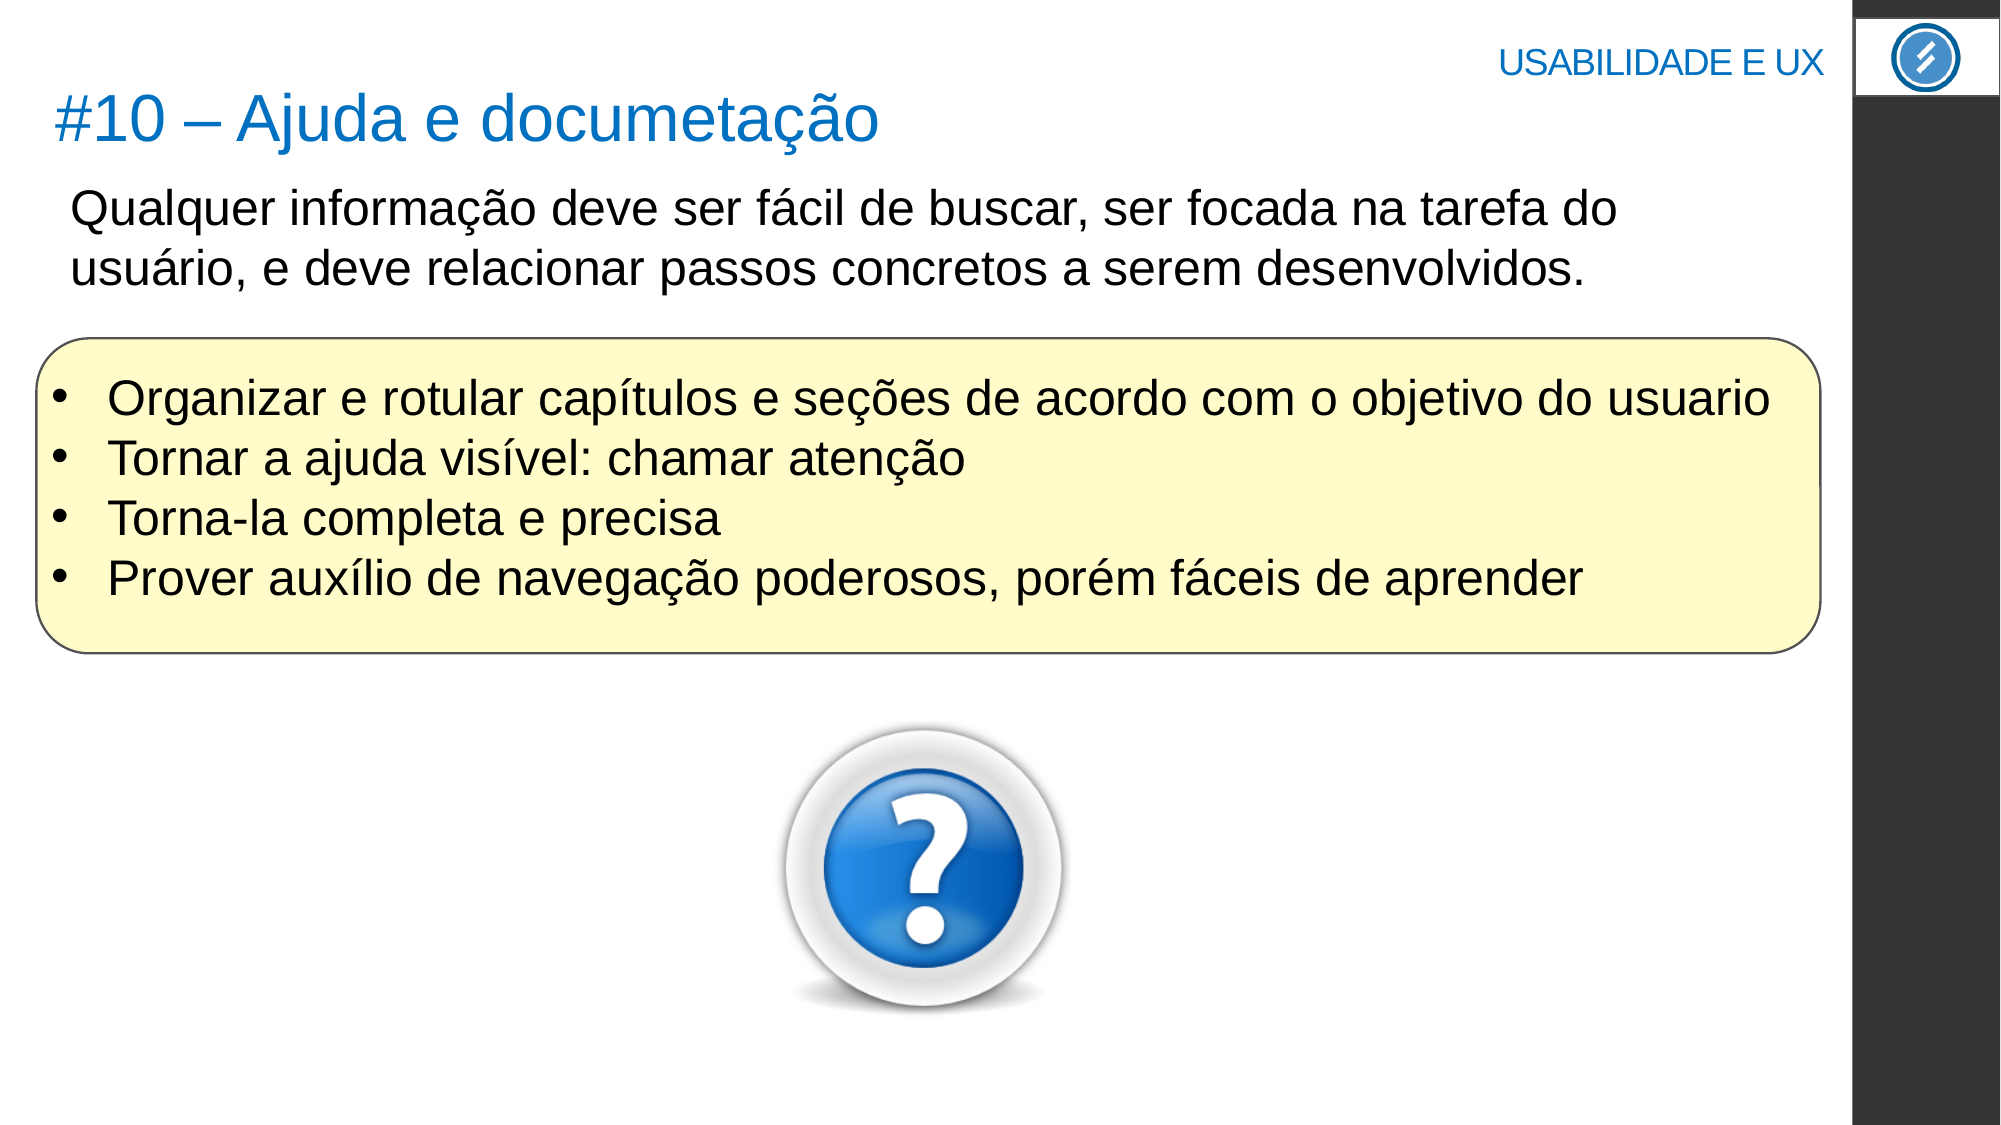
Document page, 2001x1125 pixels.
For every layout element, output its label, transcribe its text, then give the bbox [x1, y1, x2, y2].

text_box [36, 337, 1822, 655]
text_box Qualquer informação deve ser fácil de buscar, ser focada na tarefa do usuário, e deve relacionar passos concretos a serem desenvolvidos. [55, 168, 1821, 304]
picture [766, 720, 1071, 1025]
text_box Organizar e rotular capítulos e seções de acordo com o objetivo do usuario Tornar a ajuda visível: chamar atenção Torna-la completa e precisa Prover auxílio de navegação poderosos, porém fáceis de aprender [36, 358, 1801, 613]
title Usabilidade e ux [1357, 29, 1841, 91]
text_box [1853, 17, 2000, 97]
picture [1890, 23, 1963, 93]
text_box #10 – Ajuda e documetação [40, 67, 896, 162]
